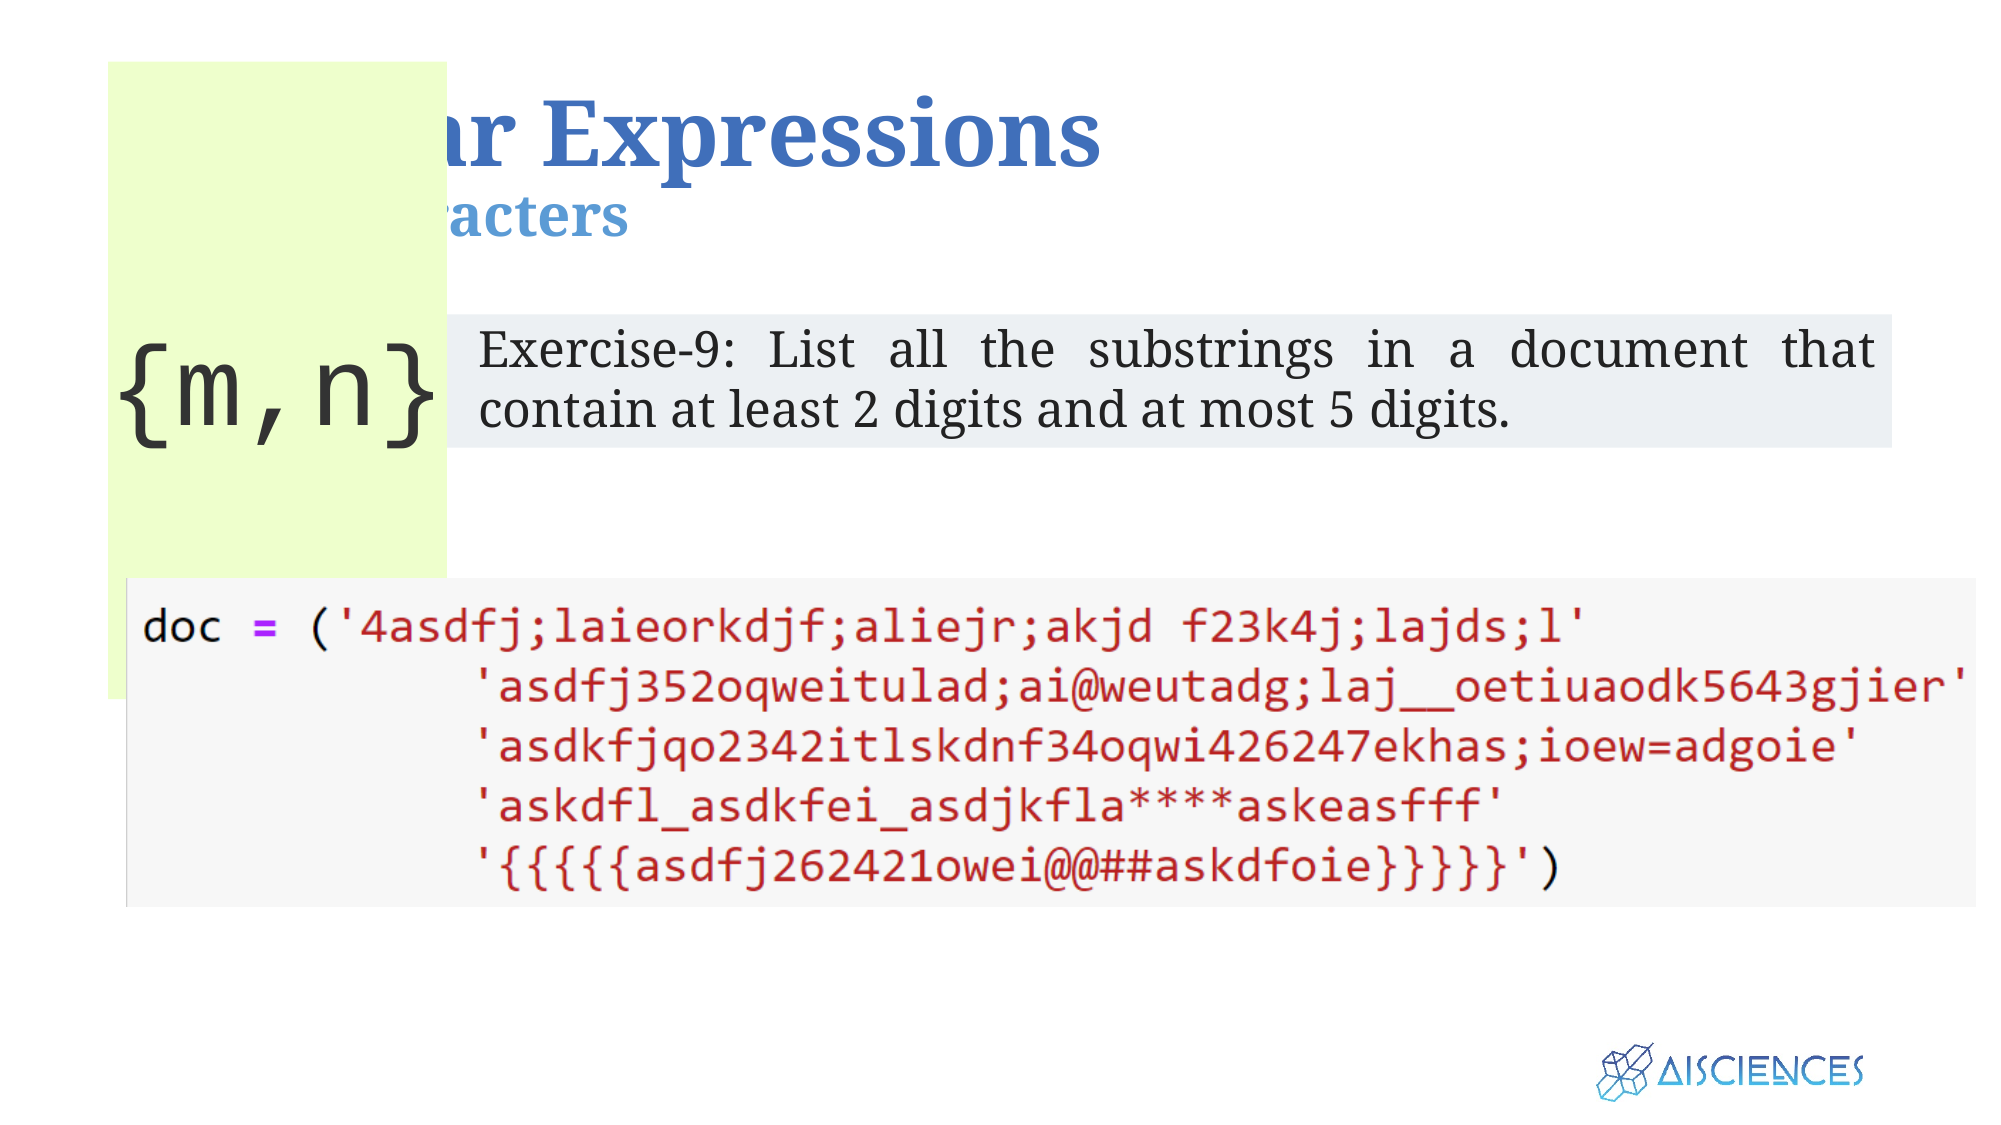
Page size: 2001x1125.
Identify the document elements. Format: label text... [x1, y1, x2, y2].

list {m,n} [108, 61, 447, 700]
title Regular Expressions Meta characters [137, 59, 1863, 278]
picture [1596, 1042, 1863, 1102]
picture [126, 578, 1976, 907]
text_box Exercise-9: List all the substrings in a document that contain at least 2 digits and at most 5 digits. [447, 314, 1892, 448]
